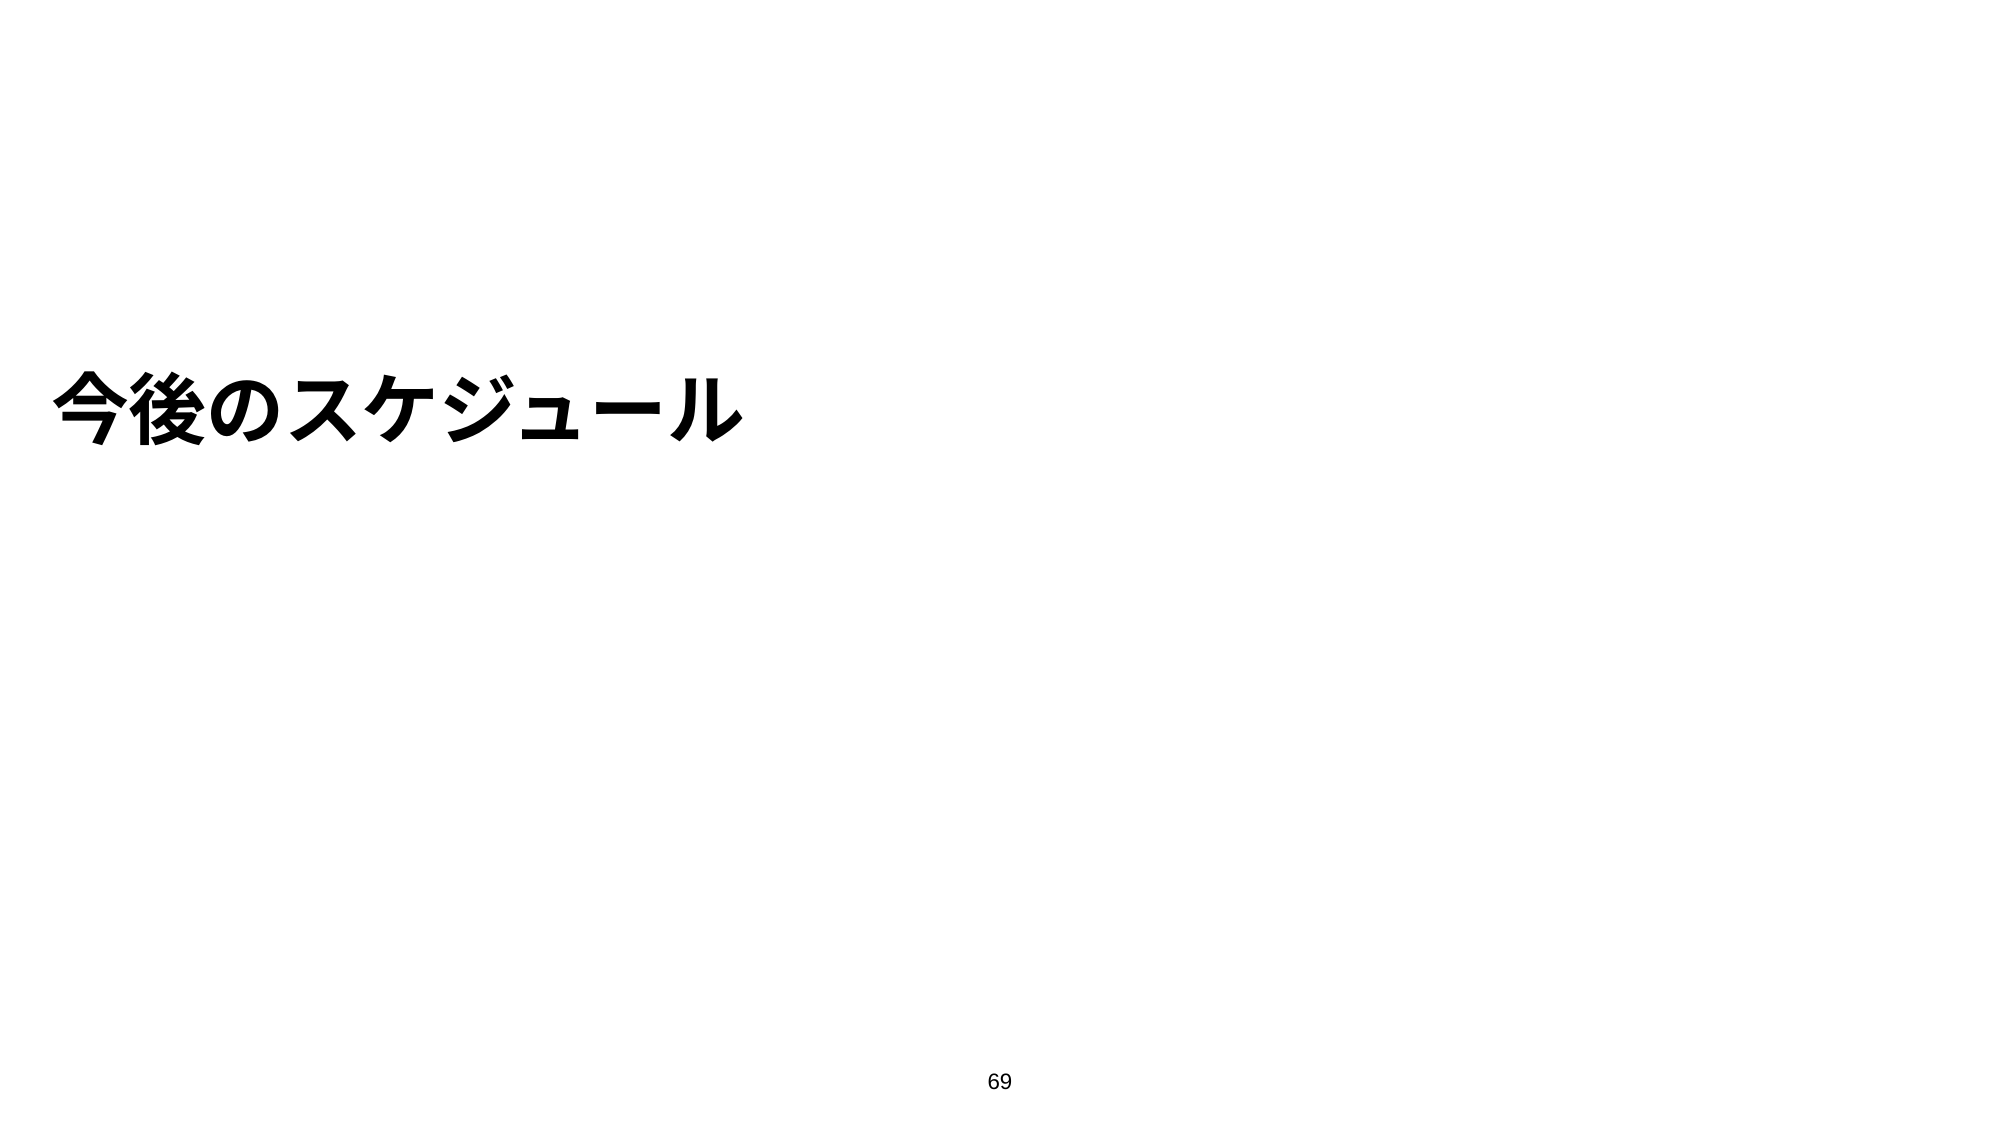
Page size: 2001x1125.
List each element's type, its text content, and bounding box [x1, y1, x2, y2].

text_box 今後のスケジュール [51, 244, 1863, 559]
slide_number 69 [940, 1066, 1059, 1094]
